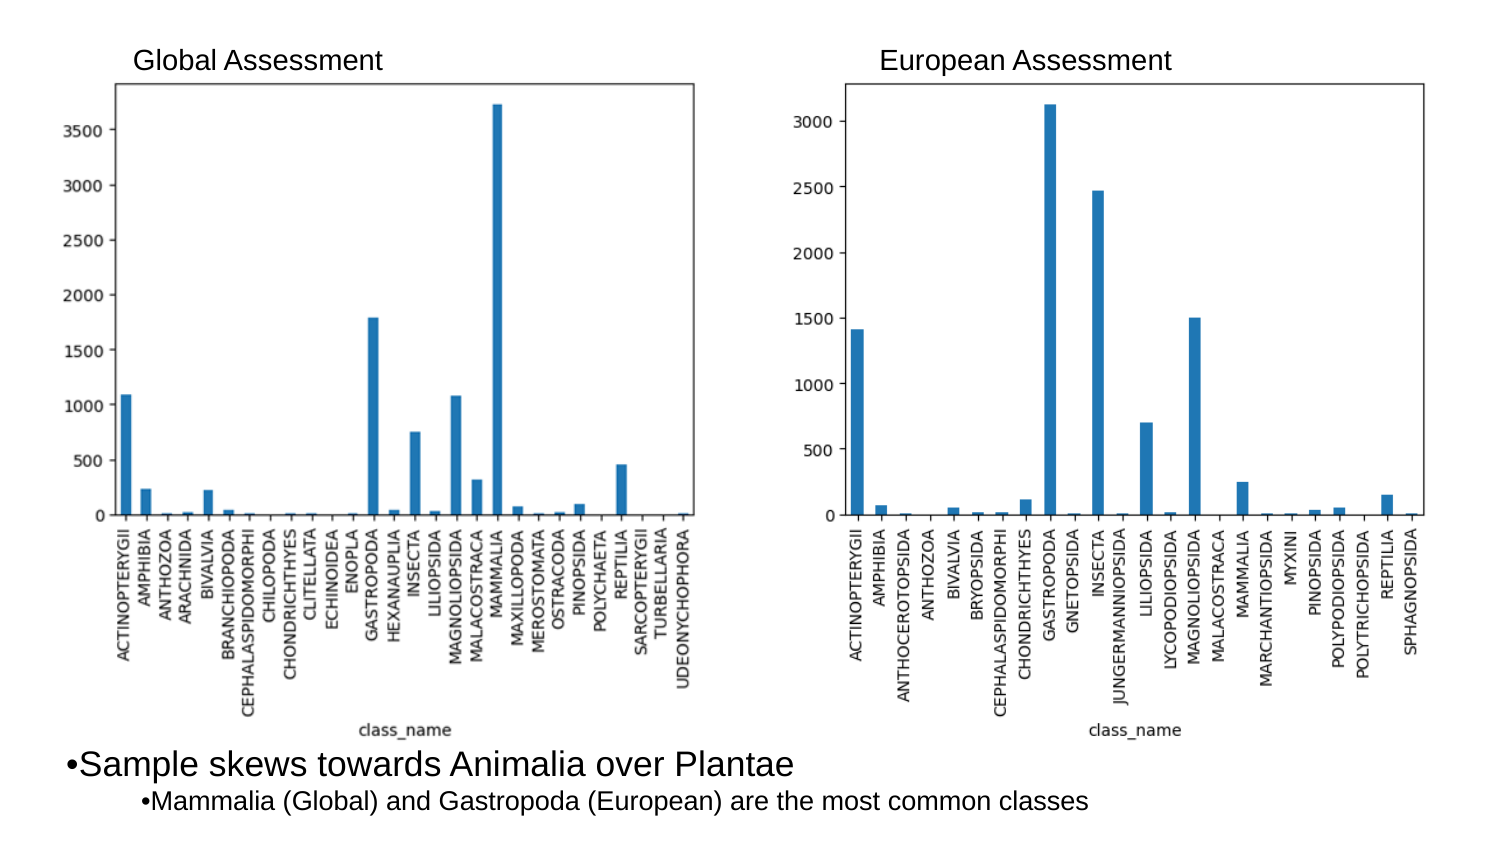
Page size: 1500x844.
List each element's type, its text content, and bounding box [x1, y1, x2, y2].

picture [781, 72, 1435, 750]
text_box European Assessment [864, 26, 1424, 71]
text_box Global Assessment [117, 26, 692, 71]
picture [50, 73, 705, 750]
list •Sample skews towards Animalia over Plantae •Mammalia (Global) and Gastropoda (European) are the most common classes [51, 737, 1449, 844]
